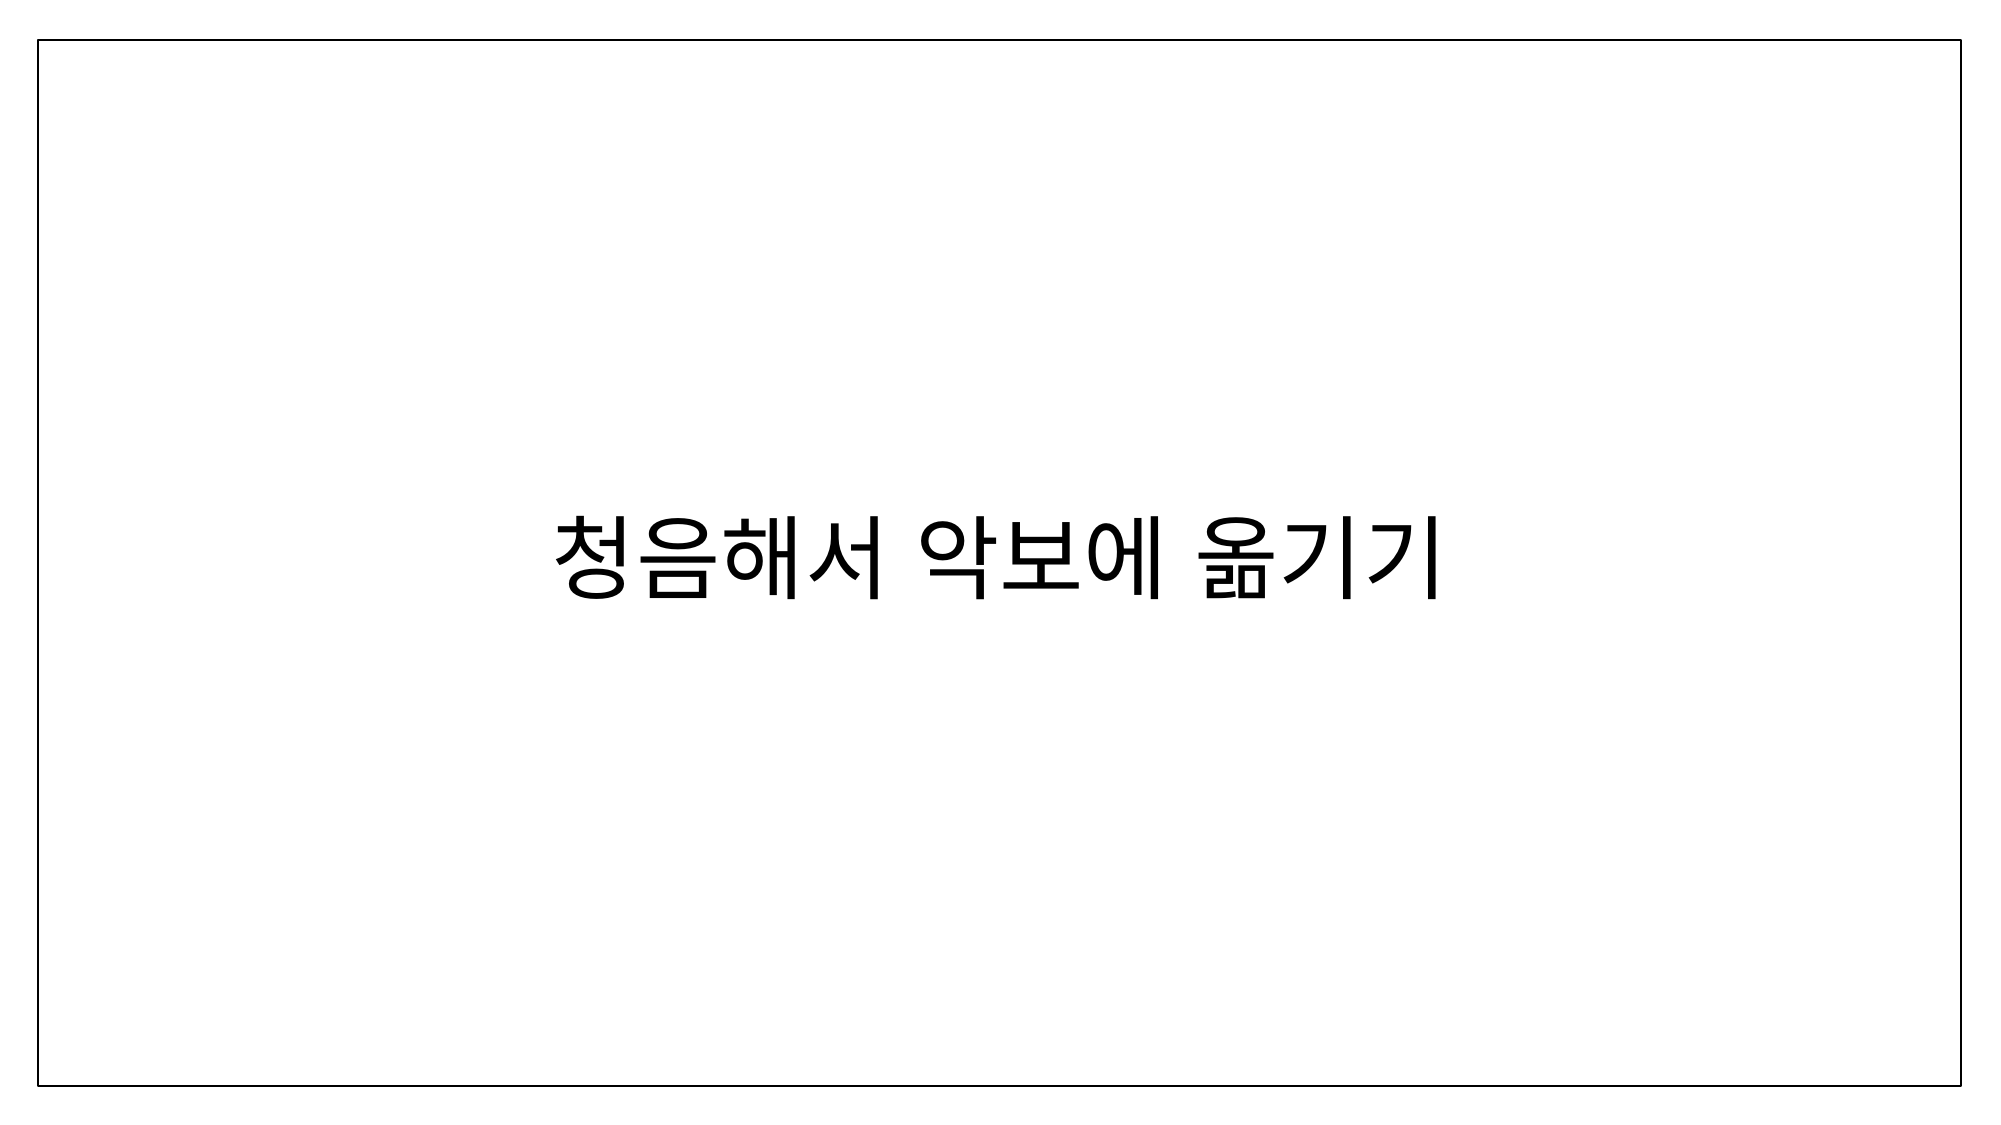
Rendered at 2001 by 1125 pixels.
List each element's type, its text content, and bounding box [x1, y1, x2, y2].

title 청음해서 악보에 옮기기 [189, 451, 1810, 674]
